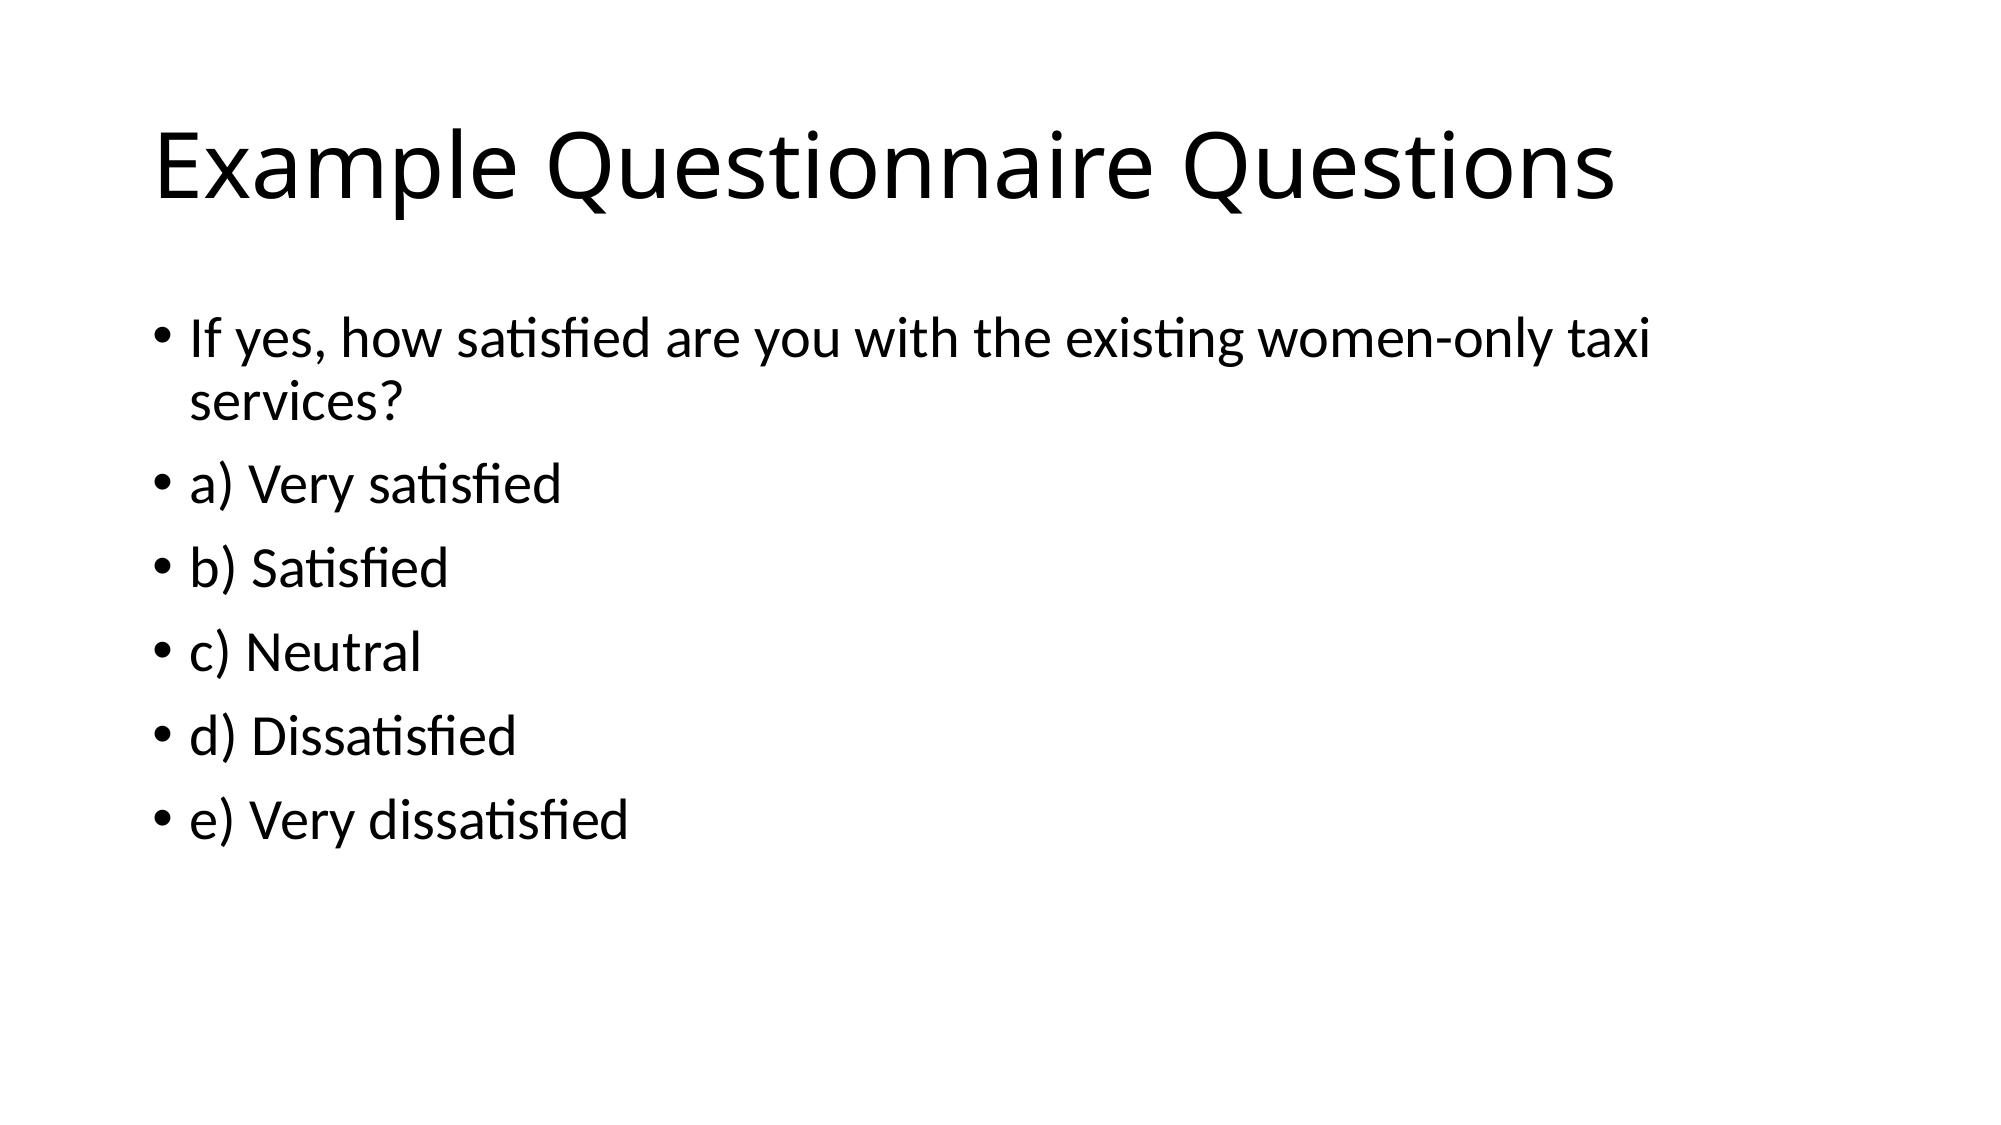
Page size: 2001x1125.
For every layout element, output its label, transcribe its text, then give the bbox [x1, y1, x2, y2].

title Example Questionnaire Questions [137, 59, 1863, 278]
list If yes, how satisfied are you with the existing women-only taxi services? a) Very satisfied b) Satisfied c) Neutral d) Dissatisfied e) Very dissatisfied [137, 299, 1863, 1014]
